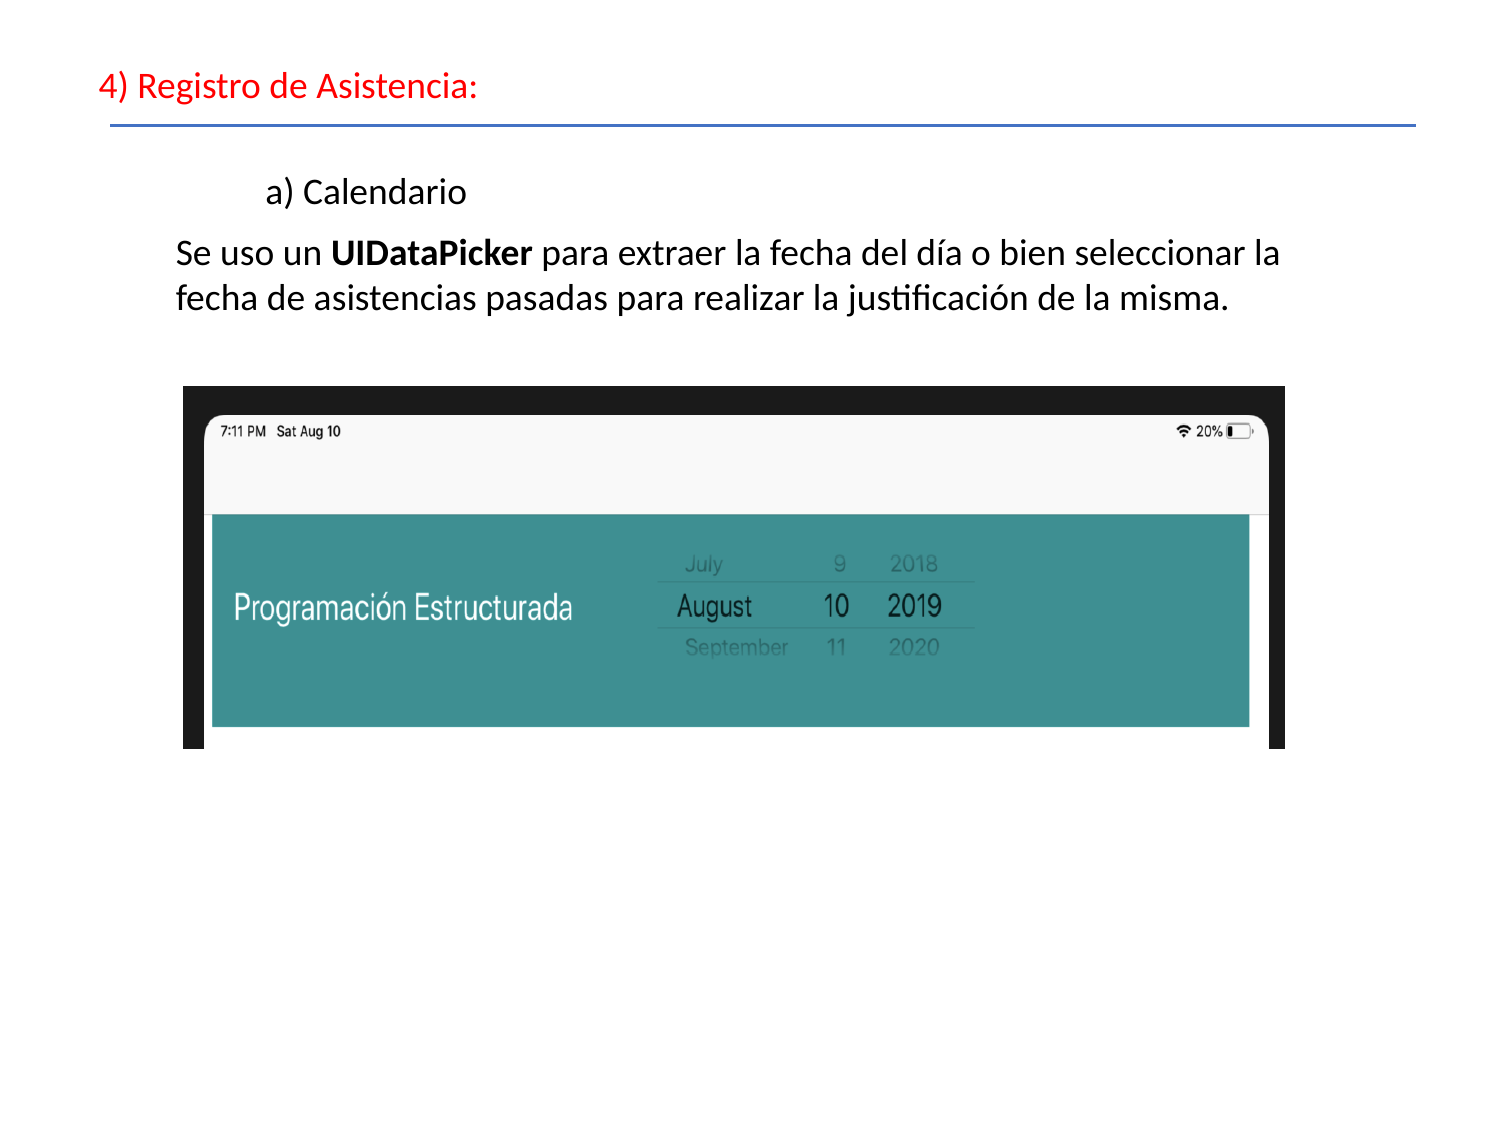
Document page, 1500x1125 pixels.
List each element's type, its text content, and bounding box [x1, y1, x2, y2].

text_box 4) Registro de Asistencia: [83, 53, 494, 114]
text_box Se uso un UIDataPicker para extraer la fecha del día o bien seleccionar la fecha de asistencias pasadas para realizar la justificación de la misma. [161, 220, 1370, 325]
picture [183, 386, 1285, 749]
text_box a) Calendario [100, 159, 1430, 220]
